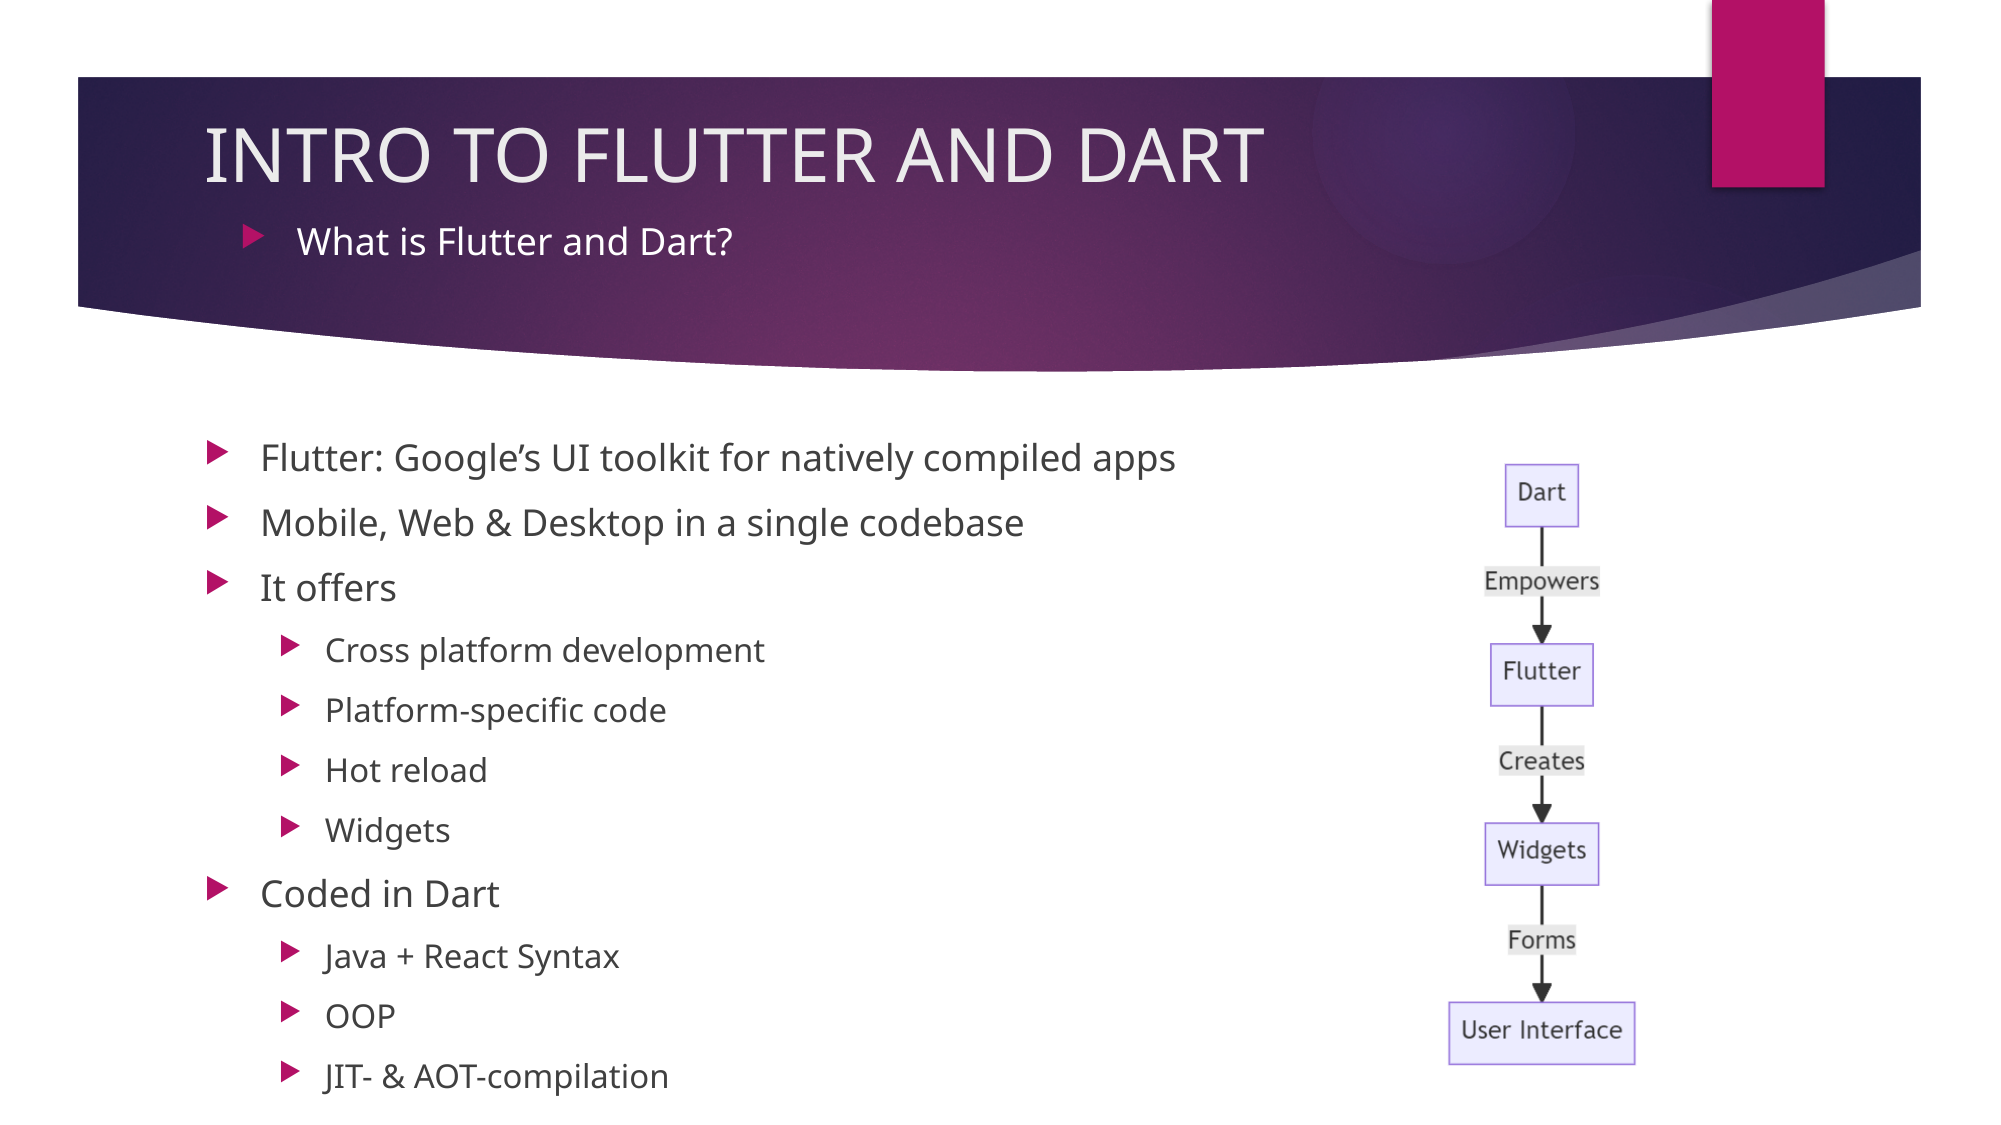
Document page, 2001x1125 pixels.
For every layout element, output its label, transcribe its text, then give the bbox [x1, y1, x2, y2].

list Flutter: Google’s UI toolkit for natively compiled apps Mobile, Web & Desktop in a single codebase It offers Cross platform development Platform-specific code Hot reload Widgets Coded in Dart Java + React Syntax OOP JIT- & AOT-compilation [189, 427, 1638, 1103]
text_box What is Flutter and Dart? [225, 210, 1674, 352]
title INTRO TO FLUTTER AND DART [189, 94, 1627, 211]
picture [1411, 452, 1674, 1077]
